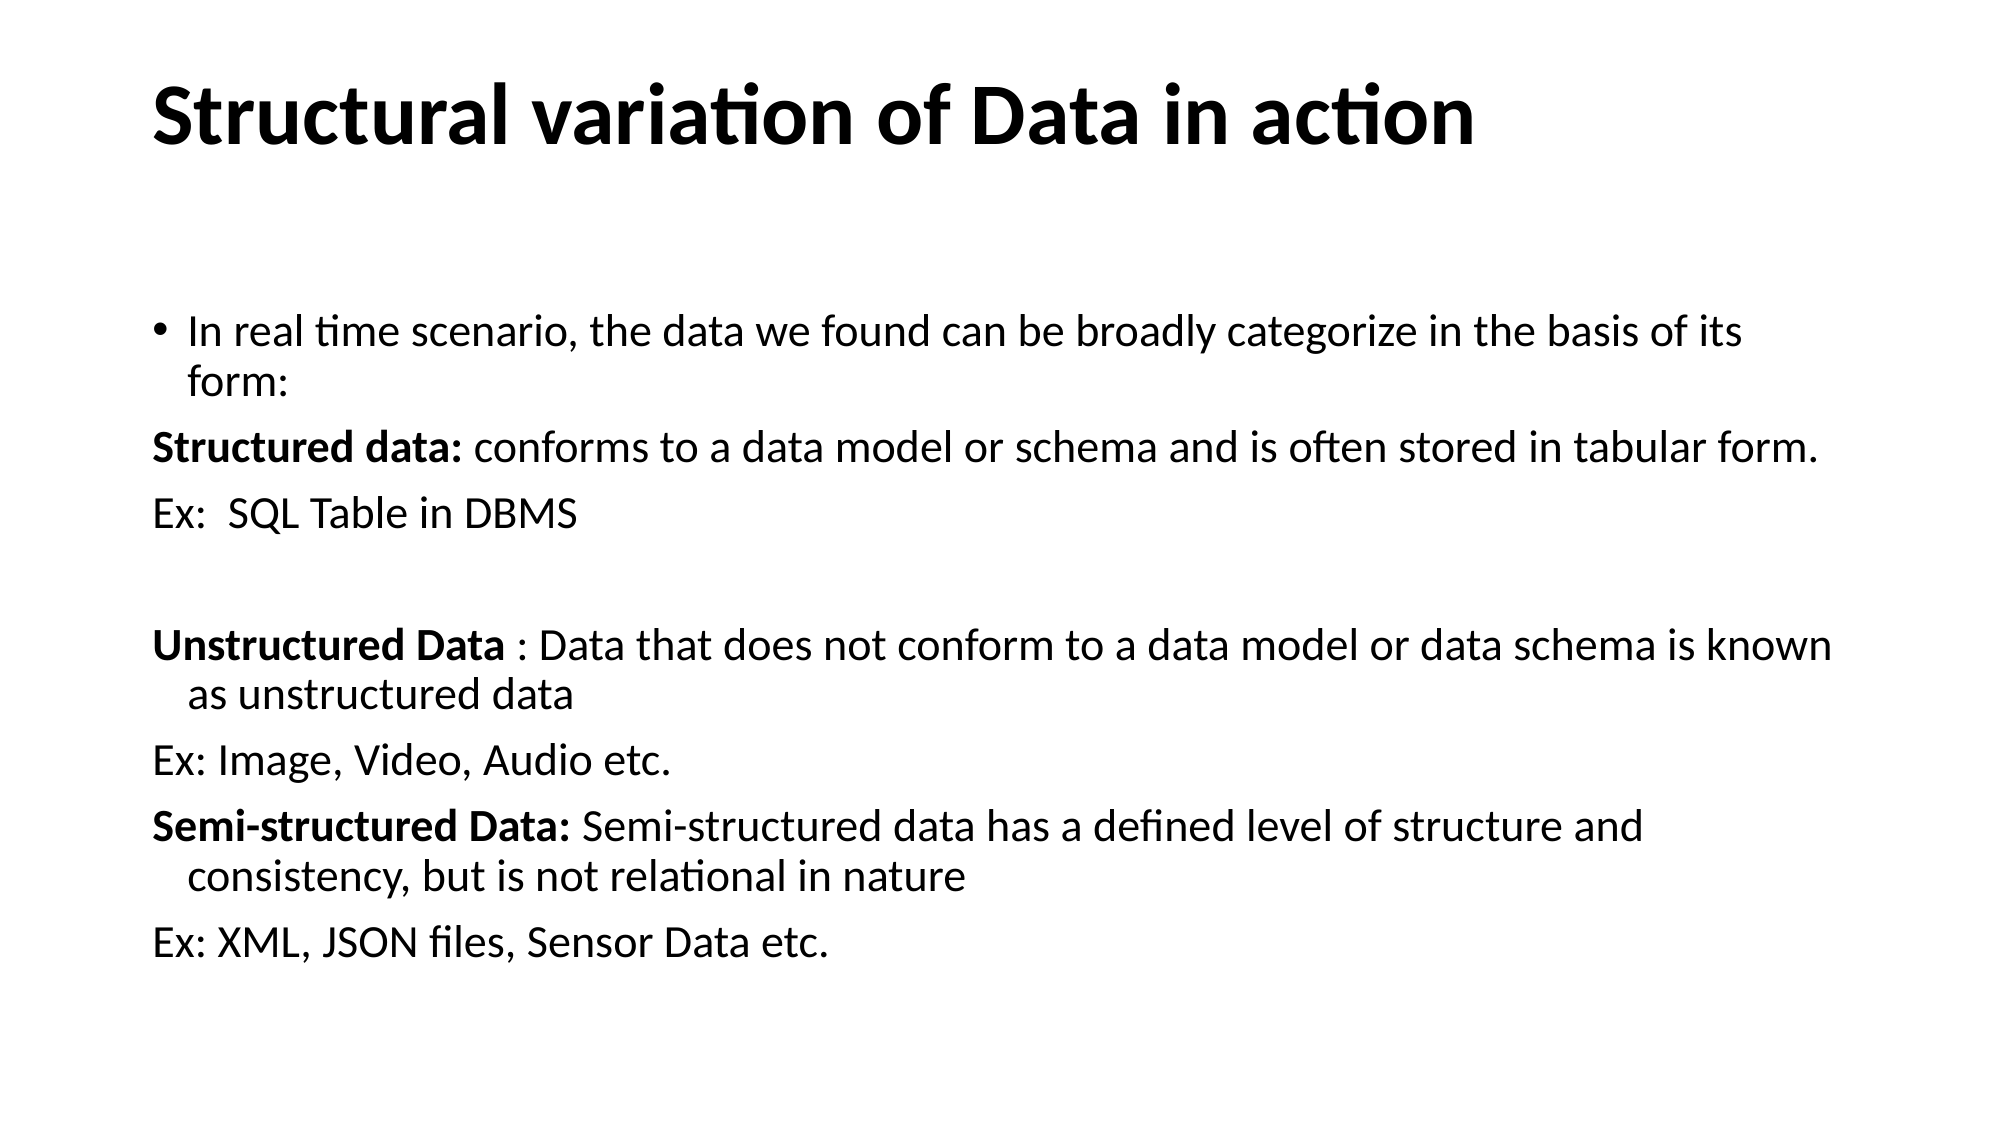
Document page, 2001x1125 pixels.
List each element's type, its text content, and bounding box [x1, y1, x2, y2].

list In real time scenario, the data we found can be broadly categorize in the basis of its form: Structured data: conforms to a data model or schema and is often stored in tabular form. Ex: SQL Table in DBMS Unstructured Data : Data that does not conform to a data model or data schema is known as unstructured data Ex: Image, Video, Audio etc. Semi-structured Data: Semi-structured data has a defined level of structure and consistency, but is not relational in nature Ex: XML, JSON files, Sensor Data etc. [137, 299, 1863, 1014]
title Structural variation of Data in action [137, 59, 1863, 278]
